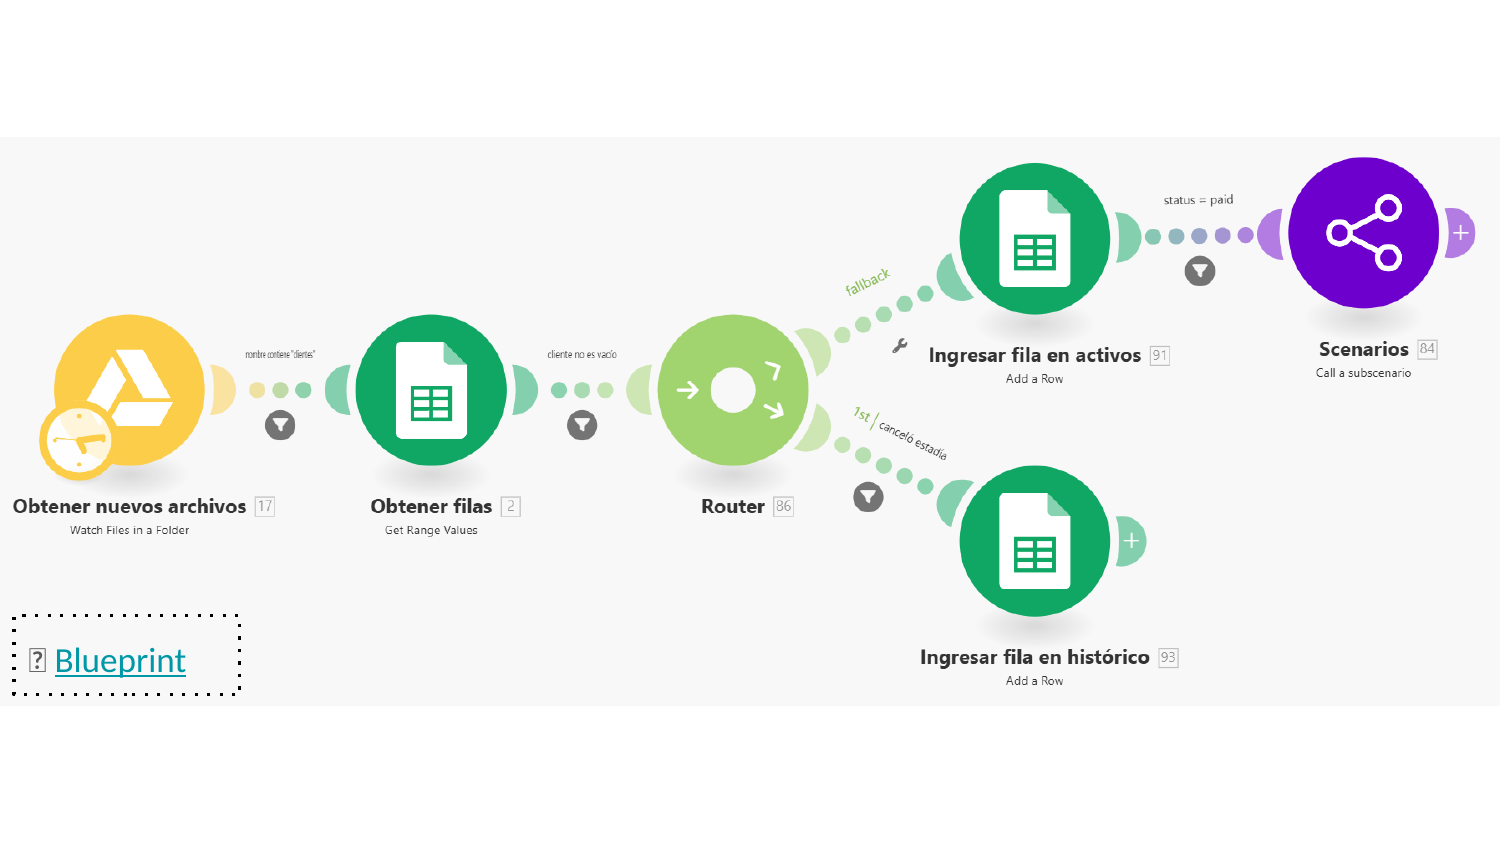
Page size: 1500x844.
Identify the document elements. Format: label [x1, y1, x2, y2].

picture [0, 137, 1500, 707]
